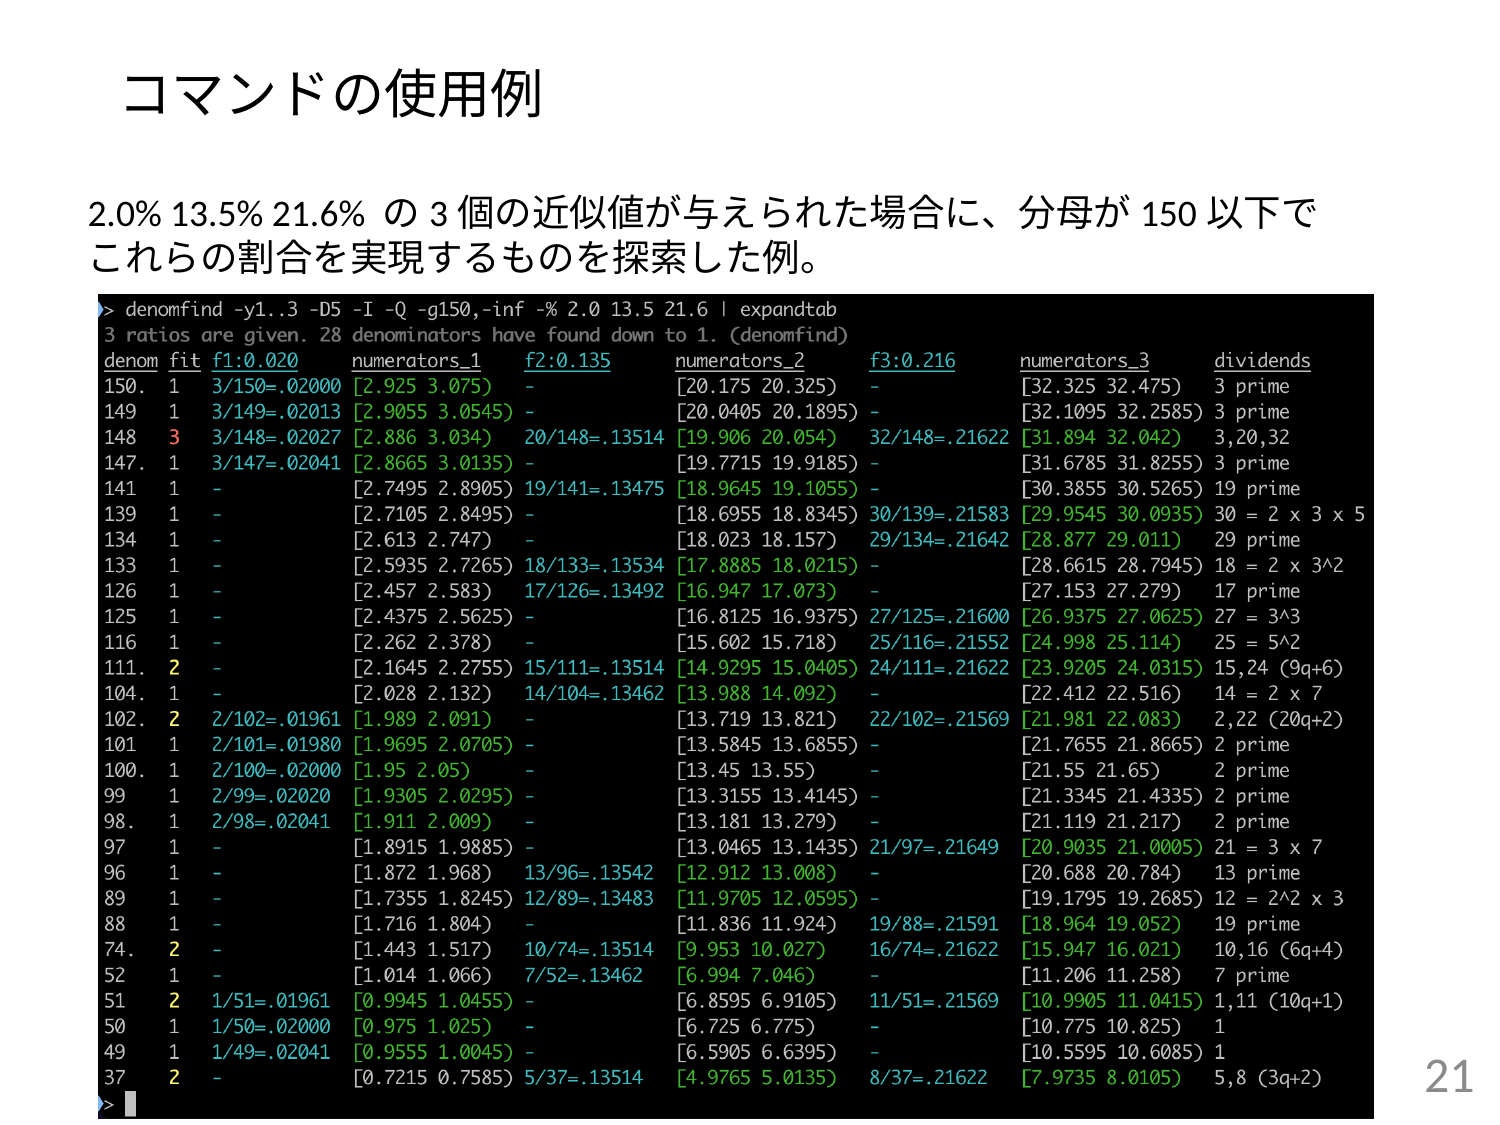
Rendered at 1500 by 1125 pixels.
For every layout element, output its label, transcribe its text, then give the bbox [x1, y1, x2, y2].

picture [98, 294, 1374, 1119]
text_box 2.0% 13.5% 21.6% の3個の近似値が与えられた場合に、分母が150以下で これらの割合を実現するものを探索した例。 [72, 181, 1407, 287]
slide_number 21 [1374, 1042, 1490, 1103]
title コマンドの使用例 [103, 59, 1397, 134]
